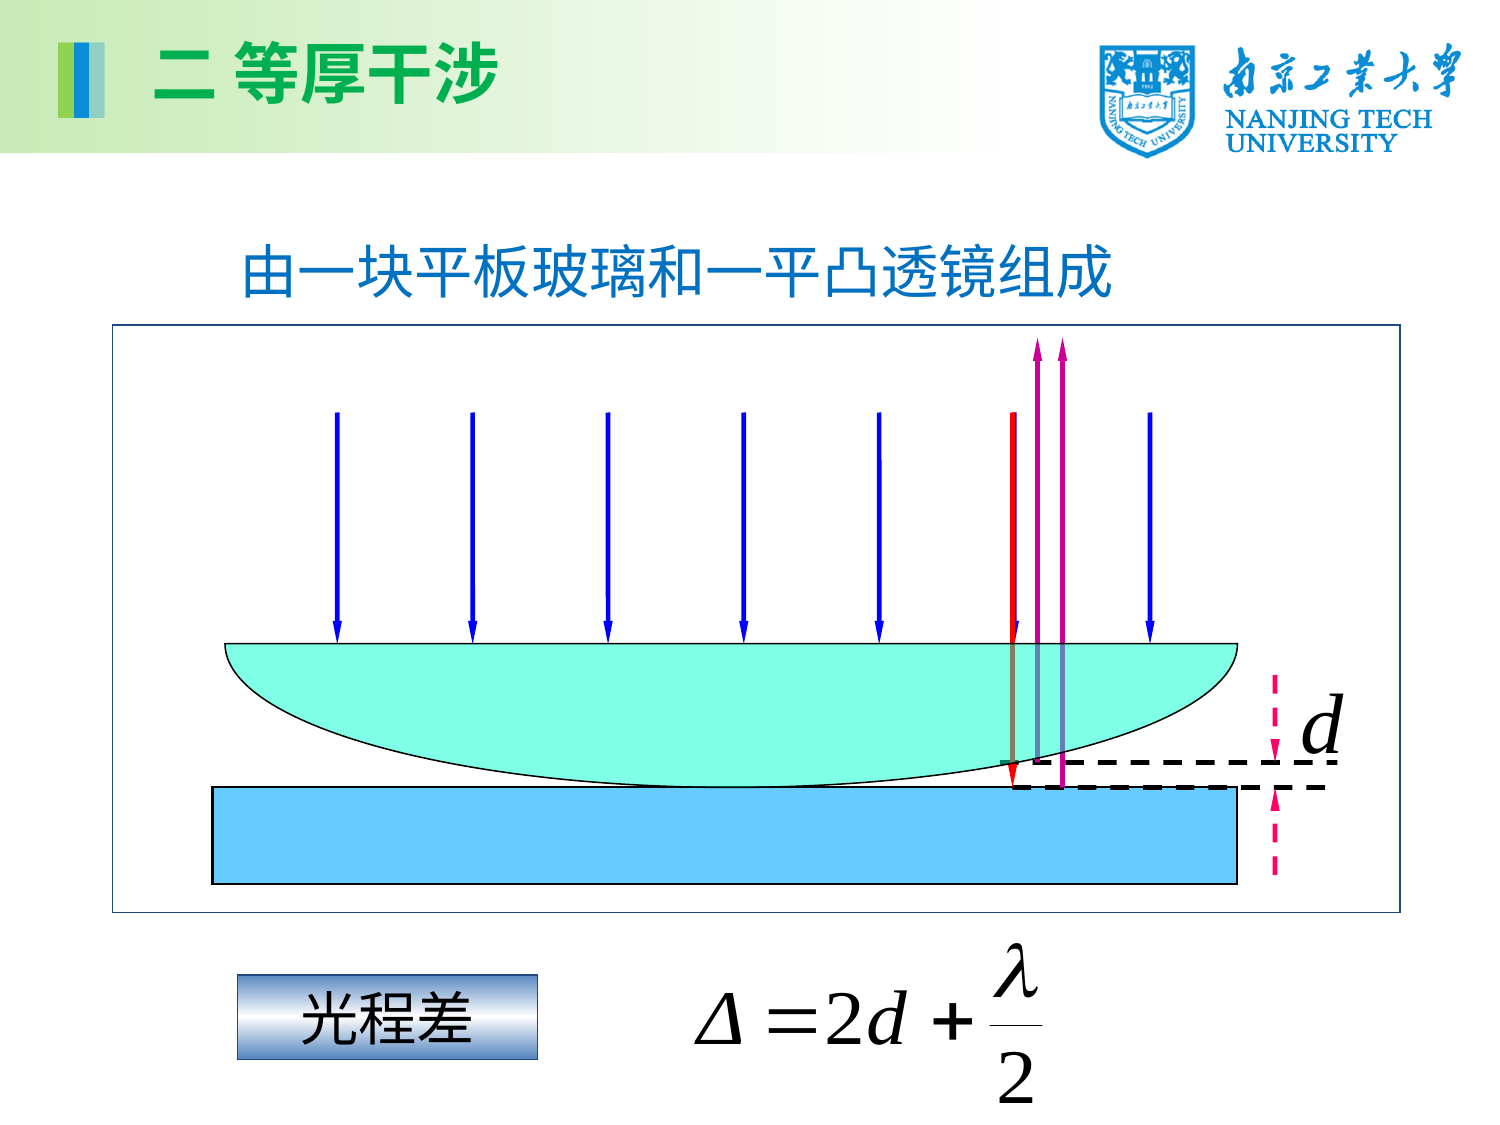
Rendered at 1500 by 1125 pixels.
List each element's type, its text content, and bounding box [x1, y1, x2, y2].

text_box 由一块平板玻璃和一平凸透镜组成 [224, 227, 1338, 313]
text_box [237, 928, 1051, 1113]
picture [0, 0, 1500, 1125]
text_box 二 等厚干涉 [136, 24, 516, 120]
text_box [1037, 337, 1063, 788]
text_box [999, 674, 1367, 876]
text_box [112, 324, 1401, 913]
